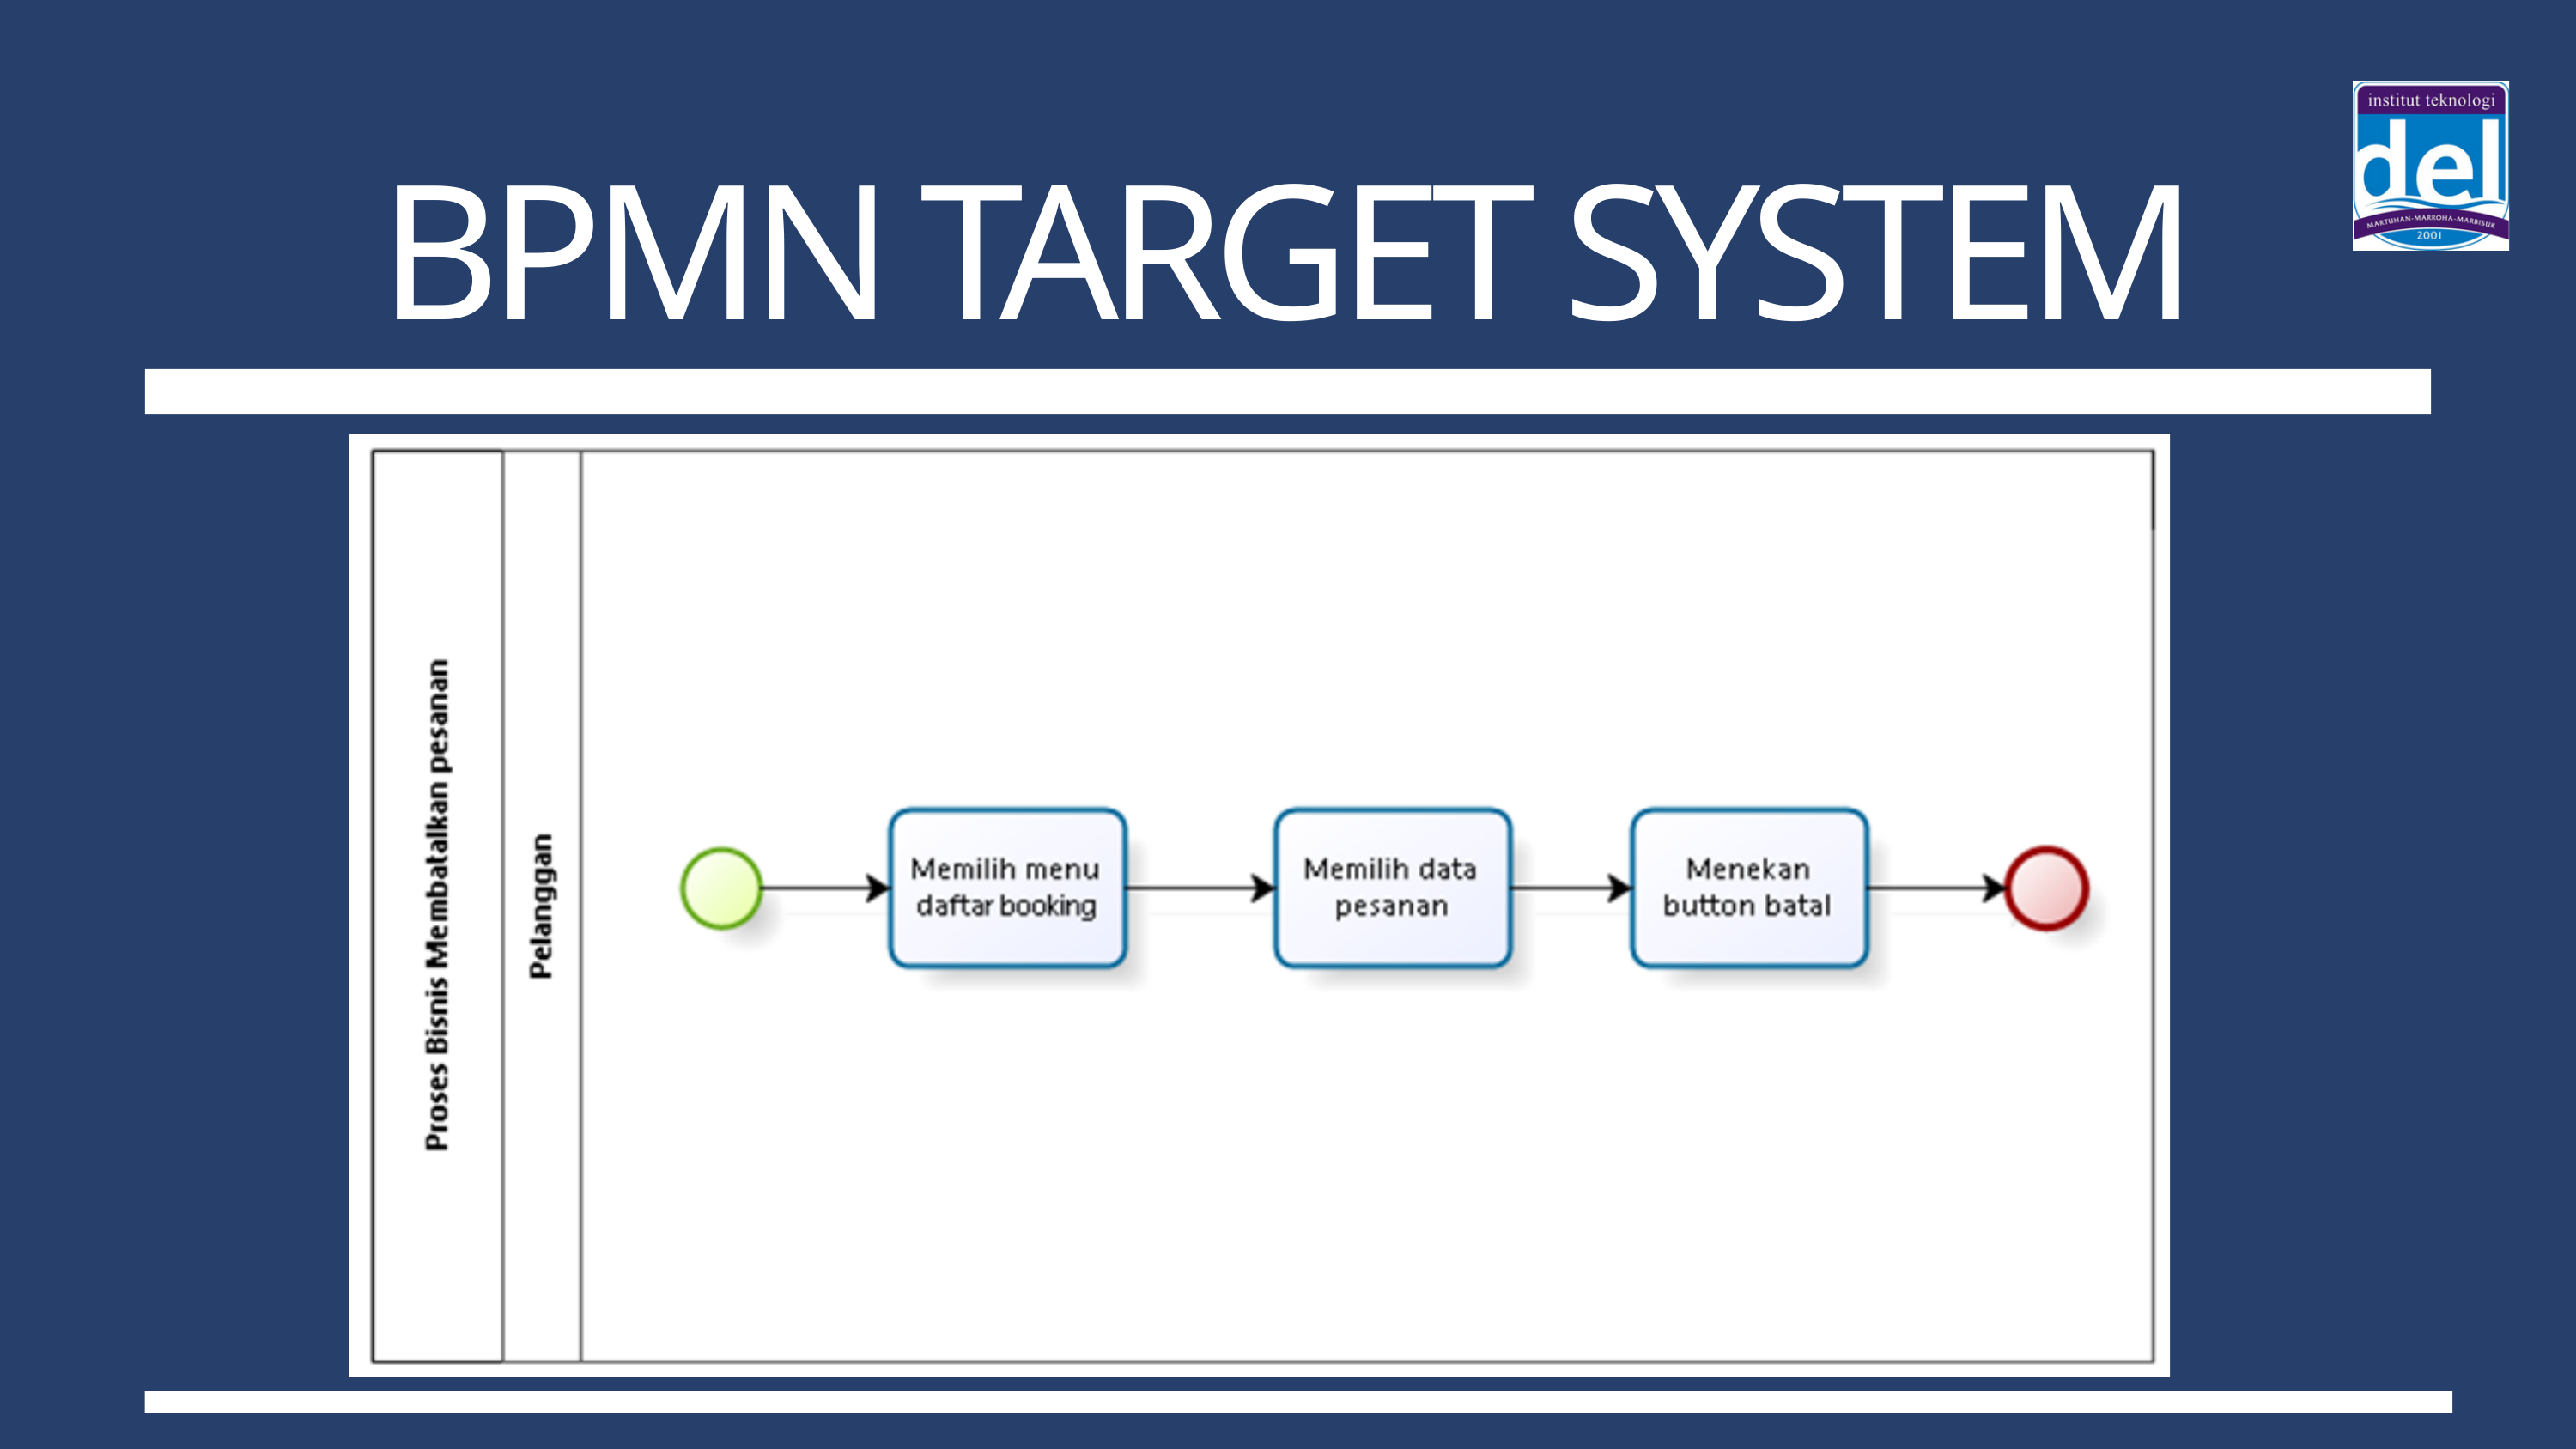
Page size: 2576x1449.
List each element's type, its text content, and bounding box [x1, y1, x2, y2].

text_box [349, 434, 2171, 1377]
text_box BPMN TARGET SYSTEM [0, 185, 2576, 358]
text_box [2353, 81, 2510, 251]
text_box [144, 368, 2432, 415]
text_box [144, 1391, 2453, 1413]
